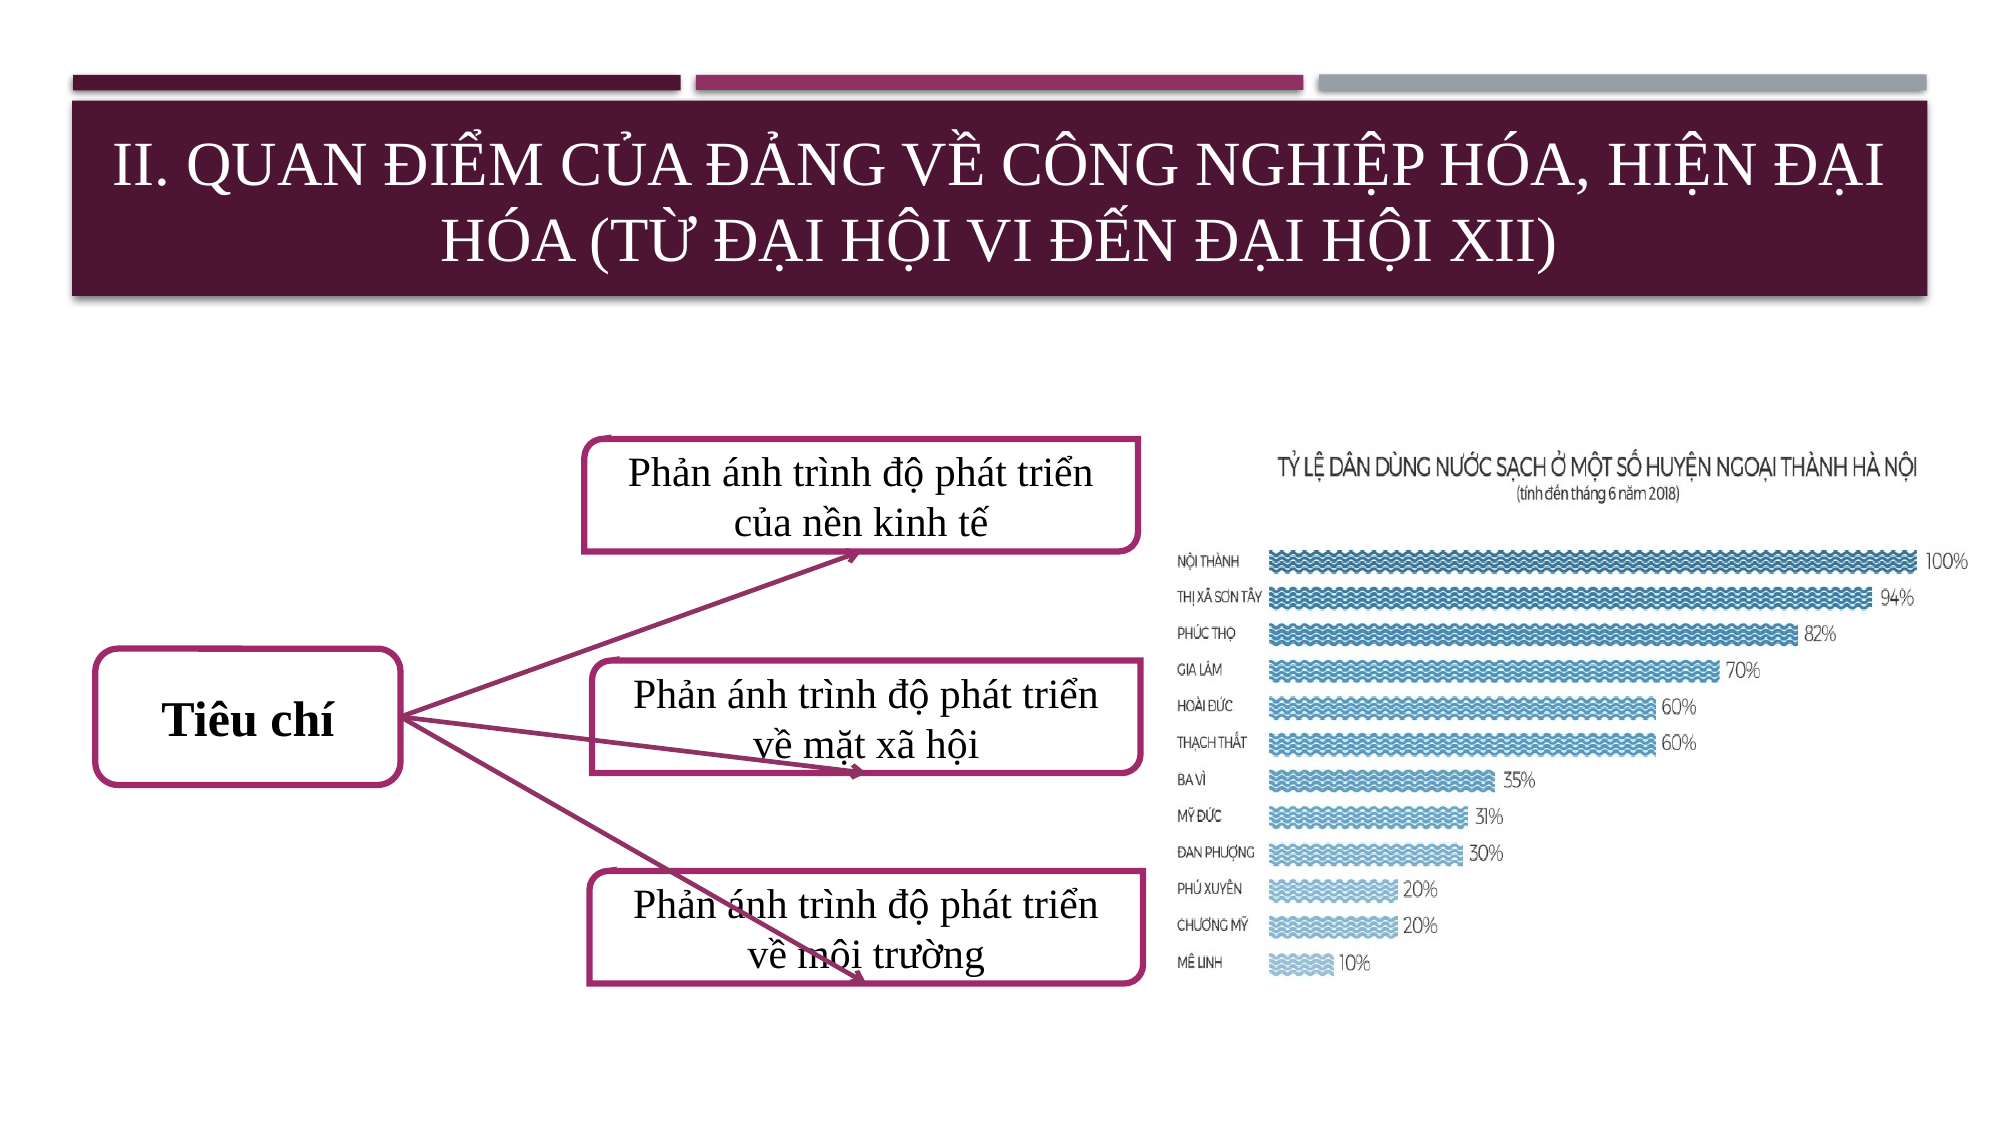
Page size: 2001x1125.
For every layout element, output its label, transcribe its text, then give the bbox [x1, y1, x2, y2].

text_box Phản ánh trình độ phát triển của nền kinh tế [584, 438, 1138, 552]
text_box Phản ánh trình độ phát triển về mặt xã hội [592, 660, 1141, 774]
text_box Phản ánh trình độ phát triển về môi trường [589, 870, 852, 984]
title II. QUAN ĐIỂM CỦA ĐẢNG VỀ CÔNG NGHIỆP HÓA, HIỆN ĐẠI HÓA (từ đại hội vi đến đại hội xii) [95, 115, 1905, 282]
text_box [399, 716, 591, 928]
text_box Tiêu chí [95, 648, 394, 785]
text_box Phản ánh trình độ phát triển về môi trường [677, 871, 1144, 984]
picture [1167, 438, 1983, 984]
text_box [399, 494, 585, 714]
